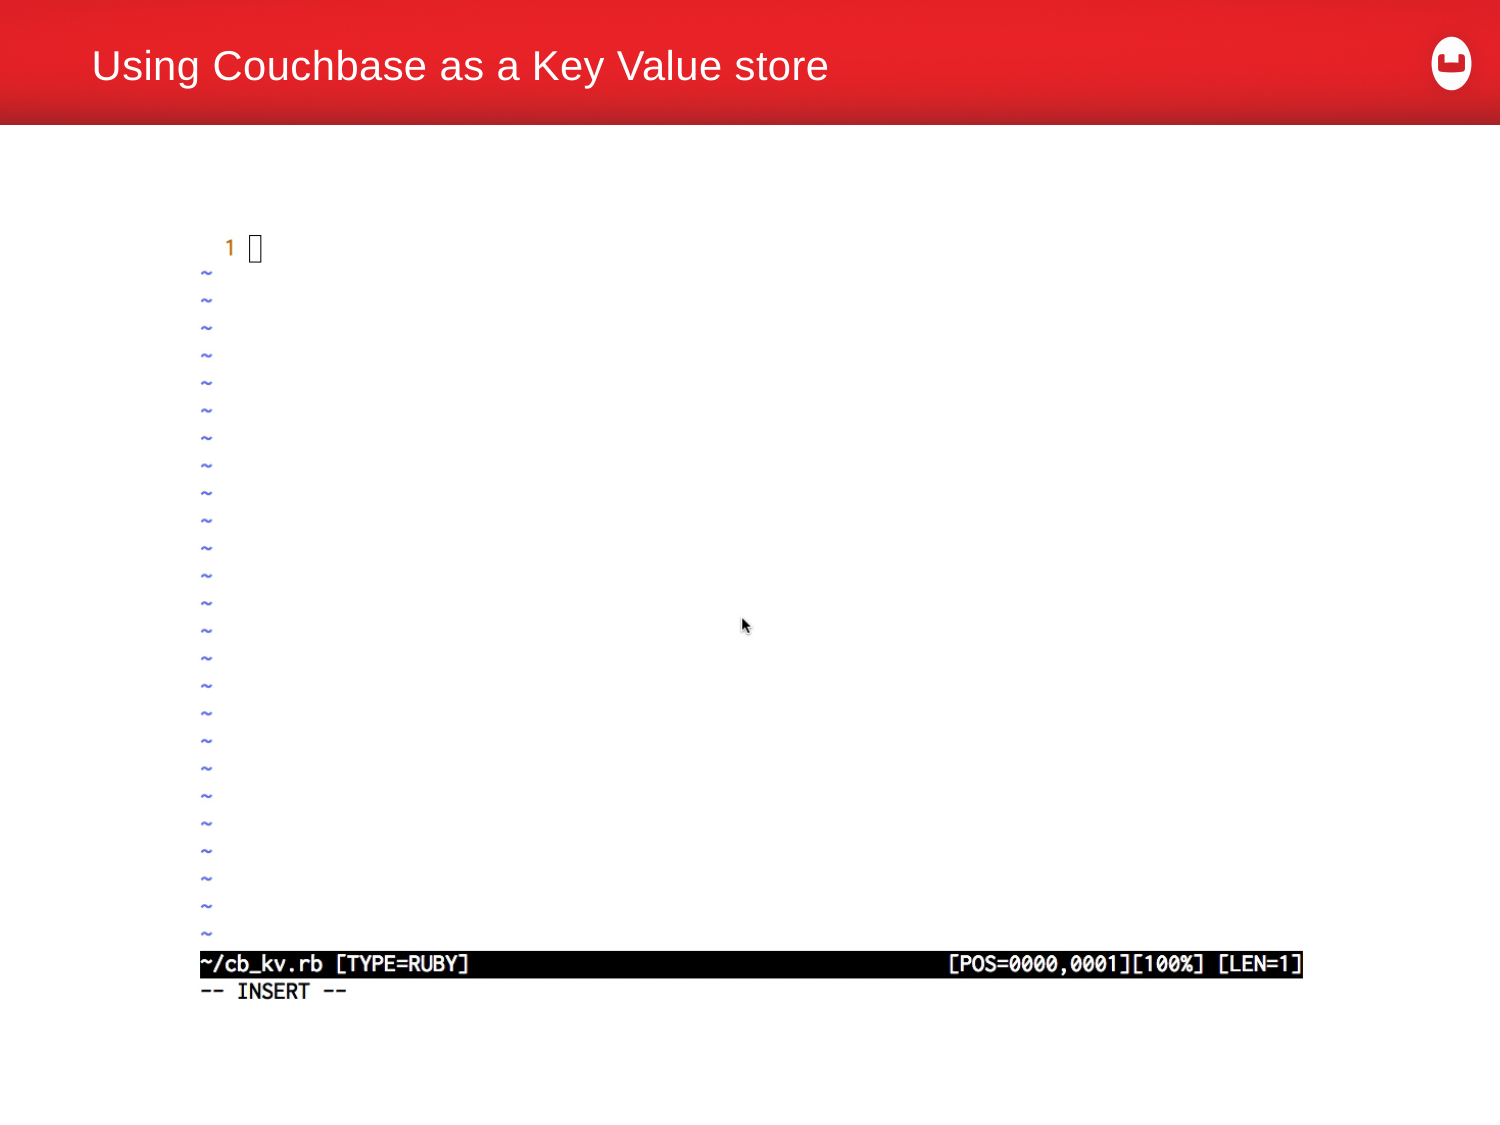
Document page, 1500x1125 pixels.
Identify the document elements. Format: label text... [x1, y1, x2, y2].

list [196, 232, 1307, 1007]
title Using Couchbase as a Key Value store [76, 4, 1427, 125]
picture [0, 0, 1500, 125]
